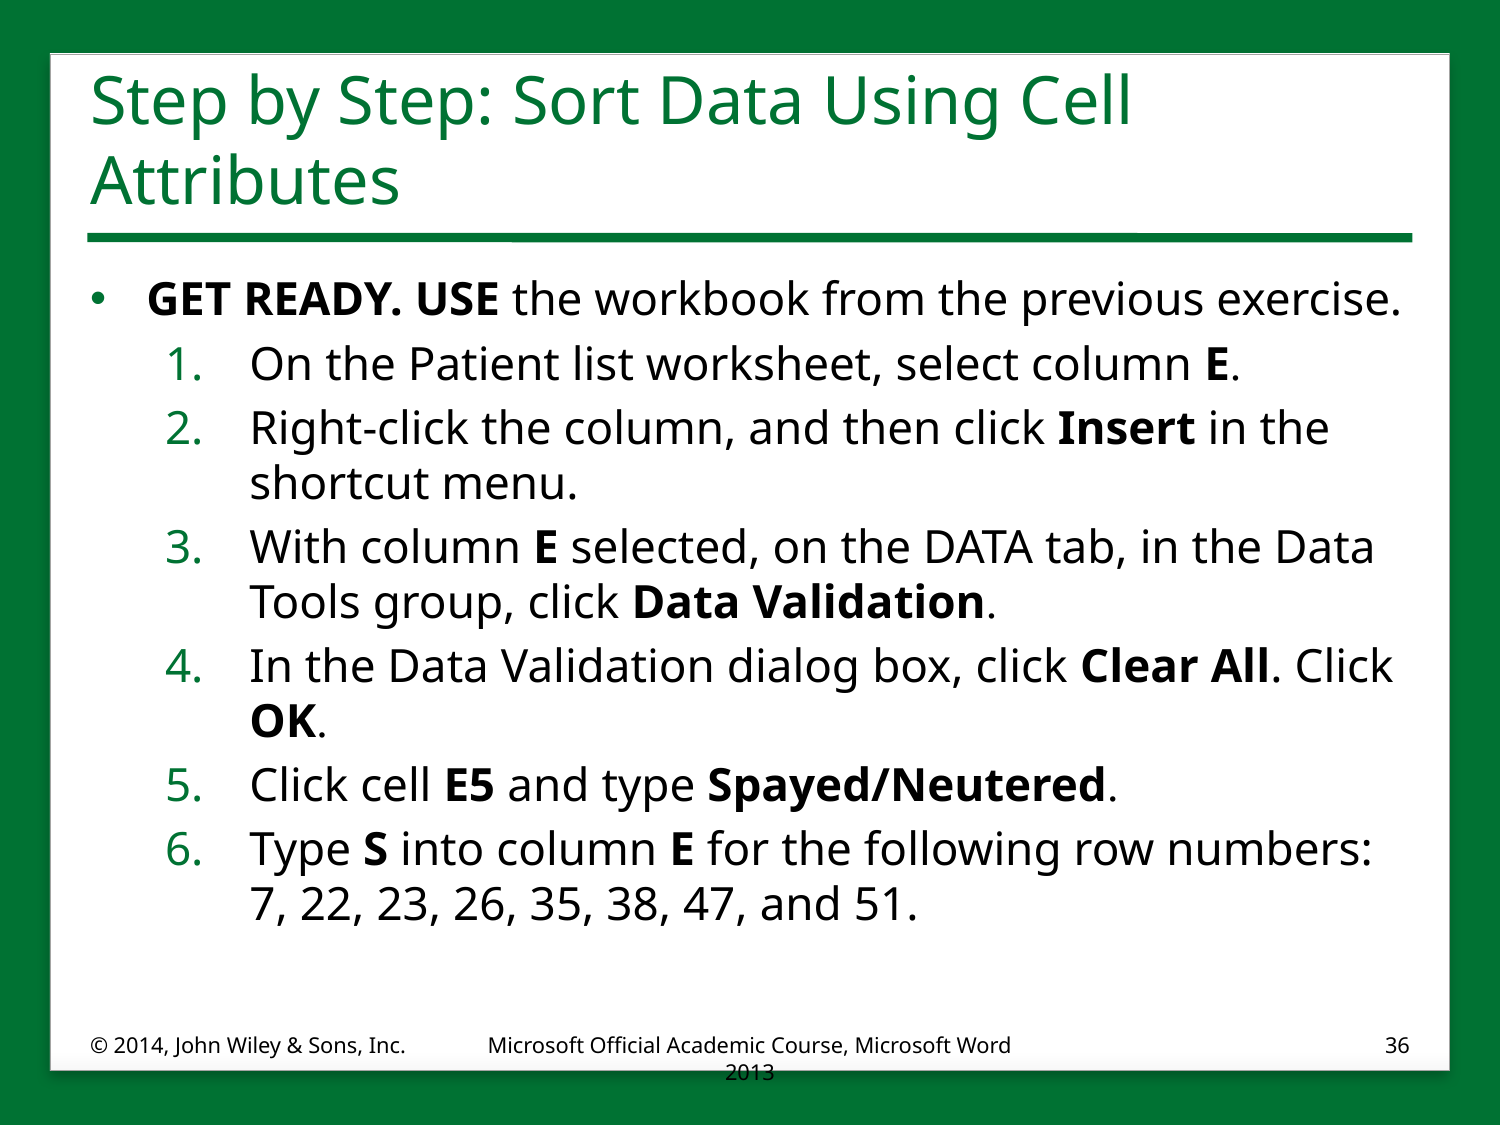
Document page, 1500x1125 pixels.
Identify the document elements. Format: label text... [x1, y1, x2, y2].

footer Microsoft Official Academic Course, Microsoft Word 2013 [449, 1024, 1051, 1103]
title Step by Step: Sort Data Using Cell Attributes [74, 74, 1426, 226]
slide_number © 2014, John Wiley & Sons, Inc. [74, 1024, 426, 1103]
slide_number 36 [1074, 1024, 1426, 1103]
list GET READY. USE the workbook from the previous exercise. On the Patient list worksheet, select column E. Right-click the column, and then click Insert in the shortcut menu. With column E selected, on the DATA tab, in the Data Tools group, click Data Validation. In the Data Validation dialog box, click Clear All. Click OK. Click cell E5 and type Spayed/Neutered. Type S into column E for the following row numbers: 7, 22, 23, 26, 35, 38, 47, and 51. [75, 262, 1425, 1063]
